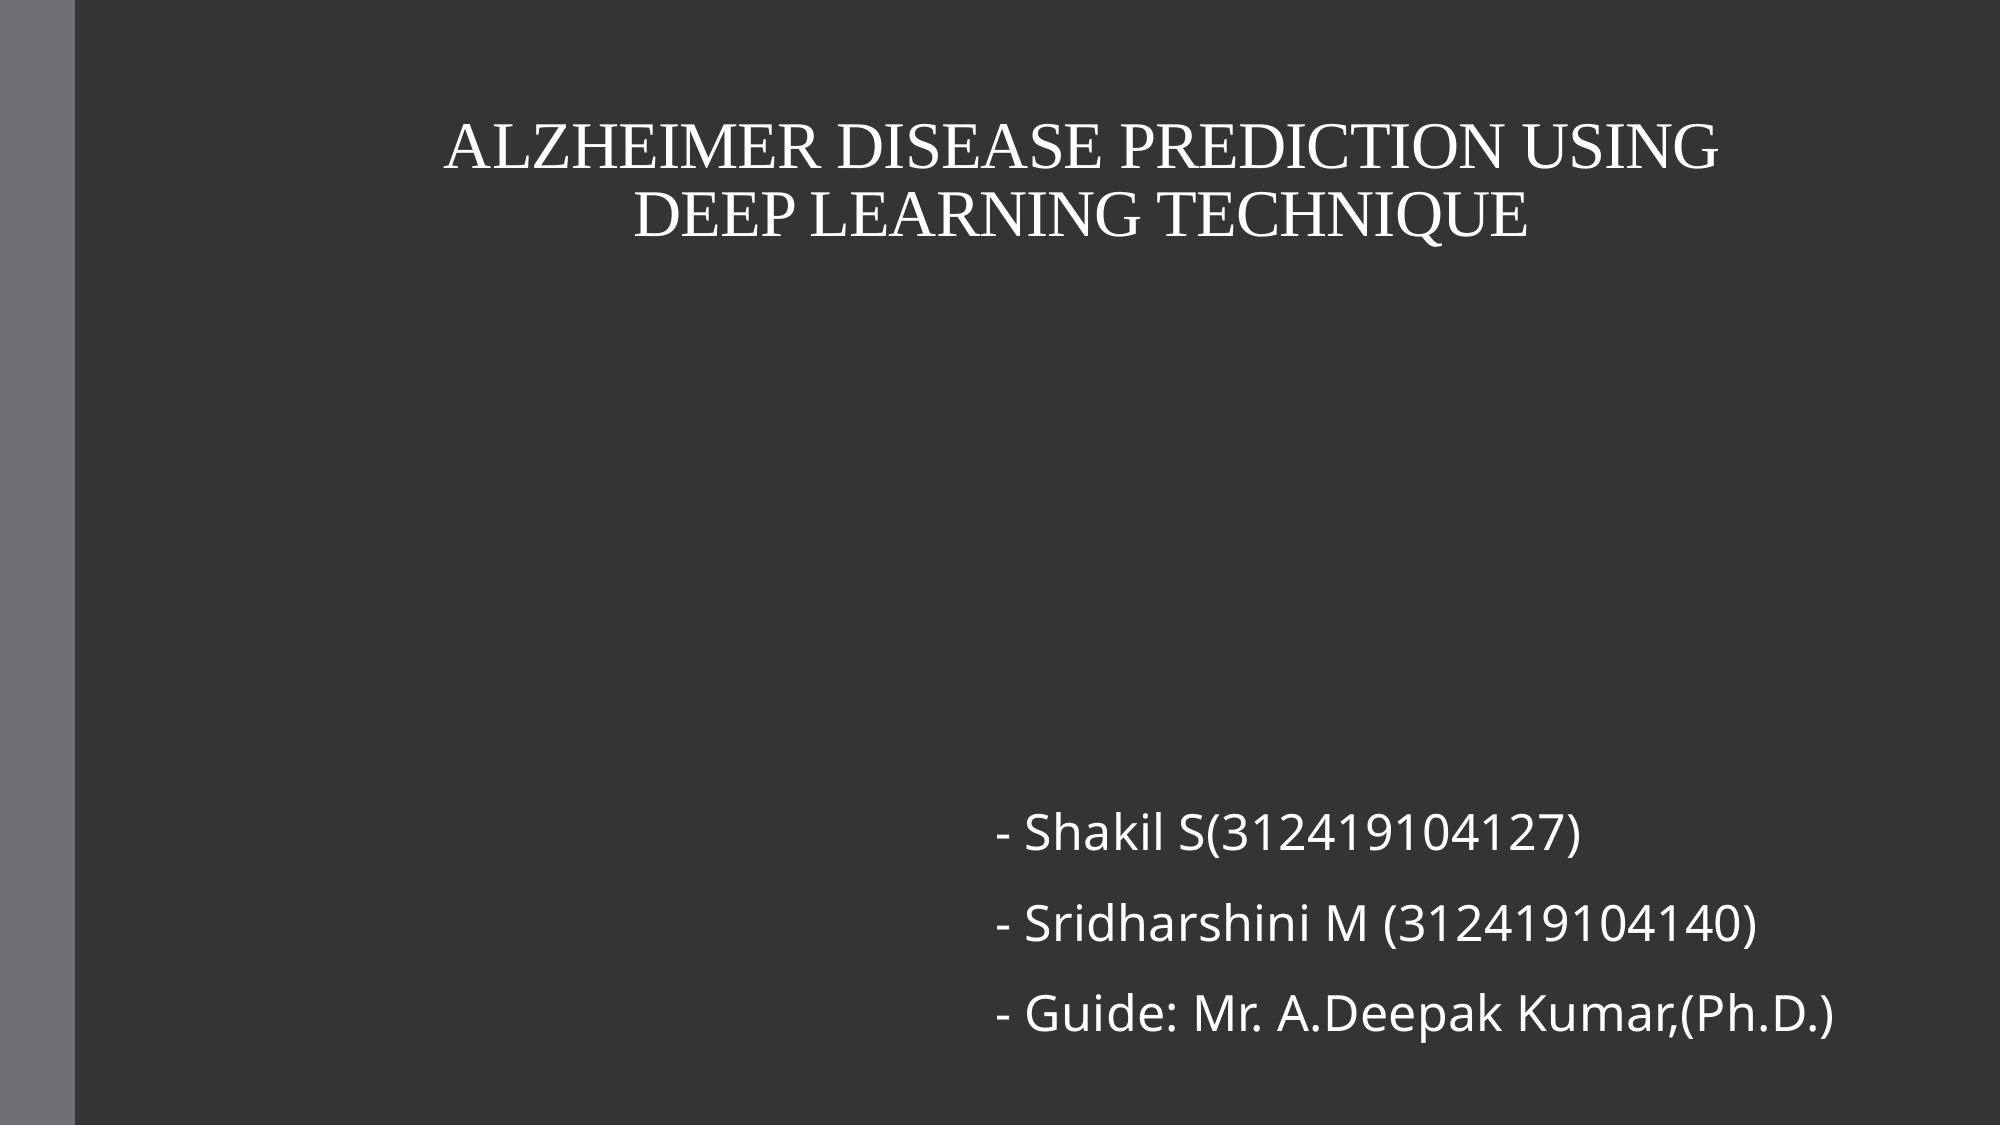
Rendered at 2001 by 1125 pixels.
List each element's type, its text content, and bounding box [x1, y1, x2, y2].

subtitle - Shakil S(312419104127) - Sridharshini M (312419104140) - Guide: Mr. A.Deepak Kumar,(Ph.D.) [980, 797, 2000, 1076]
title ALZHEIMER DISEASE PREDICTION USING DEEP LEARNING TECHNIQUE [345, 87, 1818, 258]
